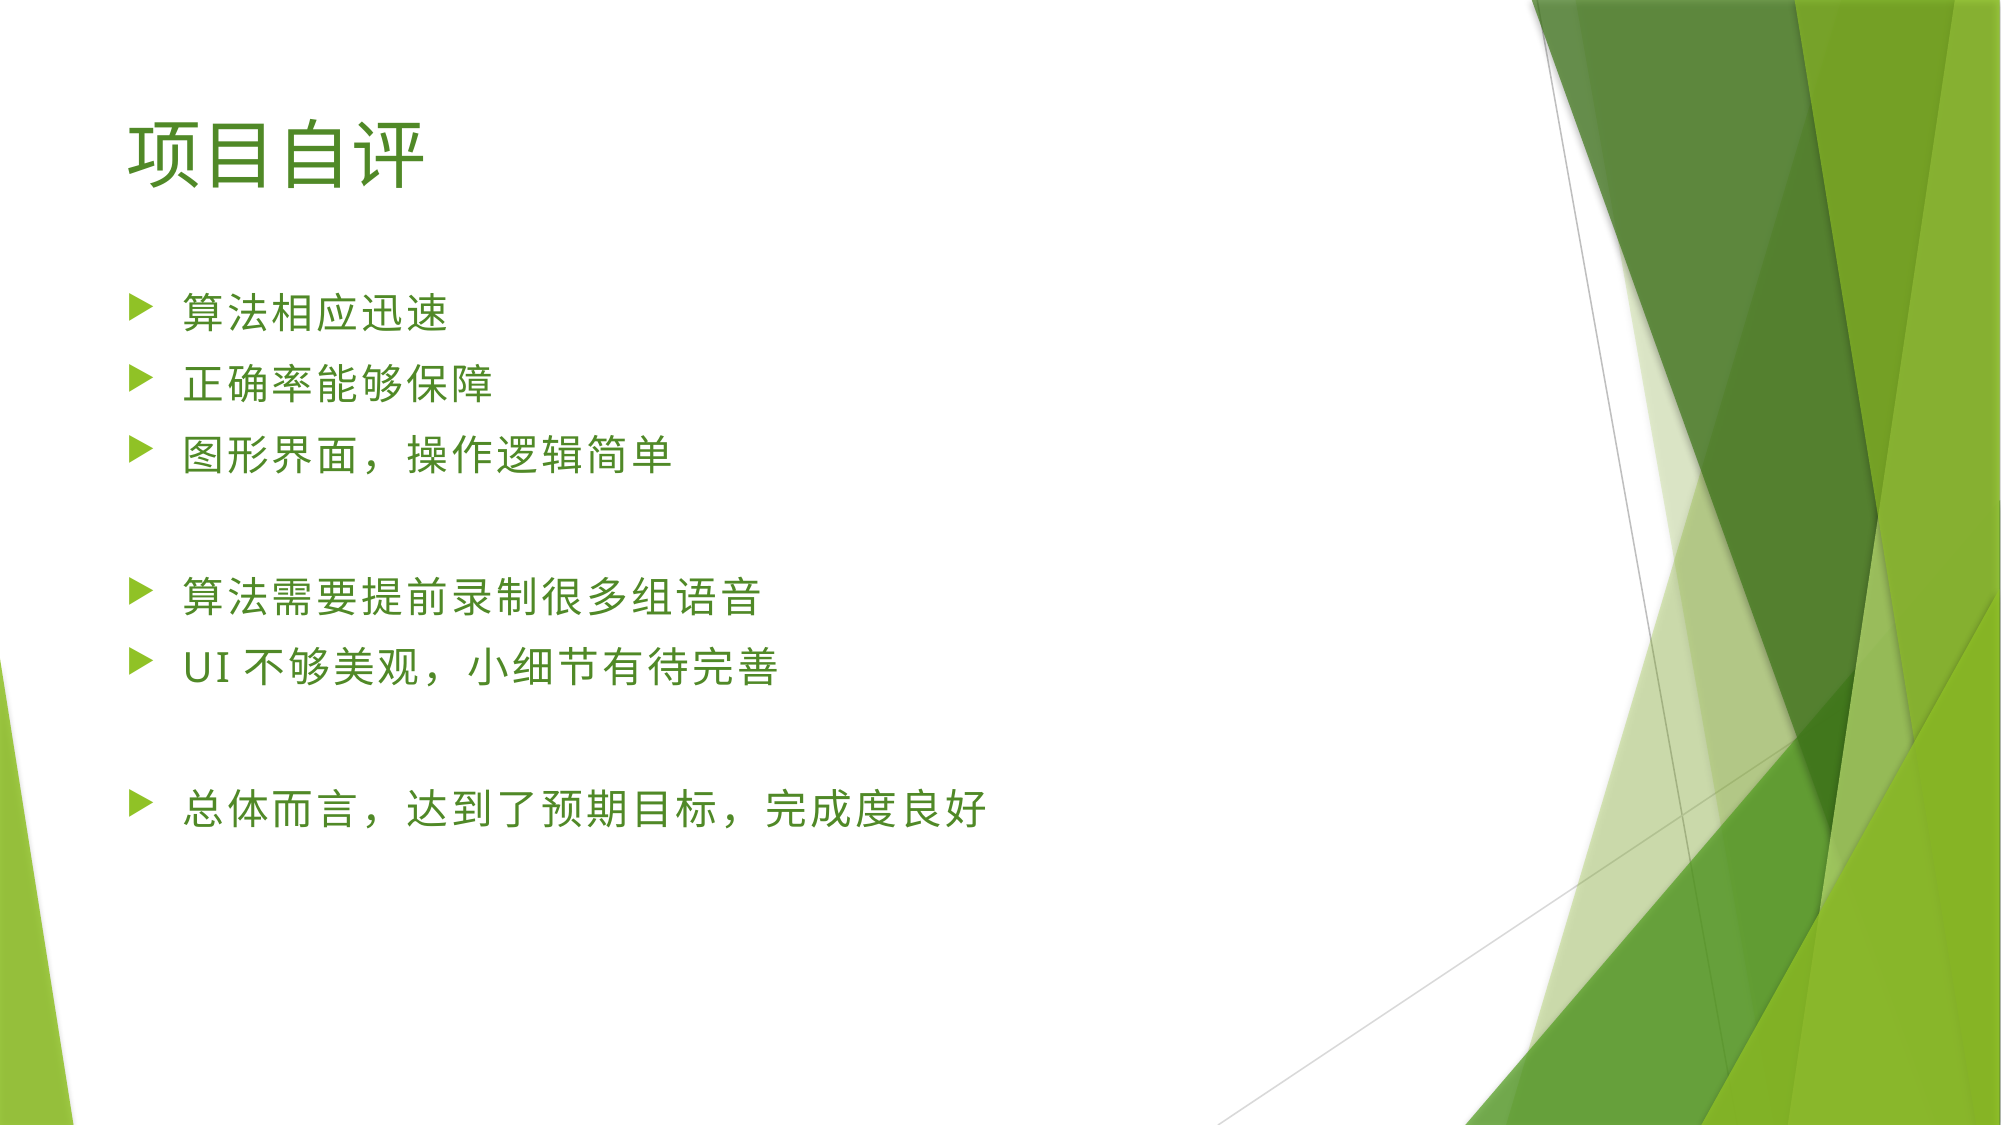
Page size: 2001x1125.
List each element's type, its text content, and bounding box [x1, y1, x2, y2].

list 算法相应迅速 正确率能够保障 图形界面，操作逻辑简单 算法需要提前录制很多组语音 UI不够美观，小细节有待完善 总体而言，达到了预期目标，完成度良好 [111, 279, 1522, 916]
title 项目自评 [111, 99, 1522, 279]
